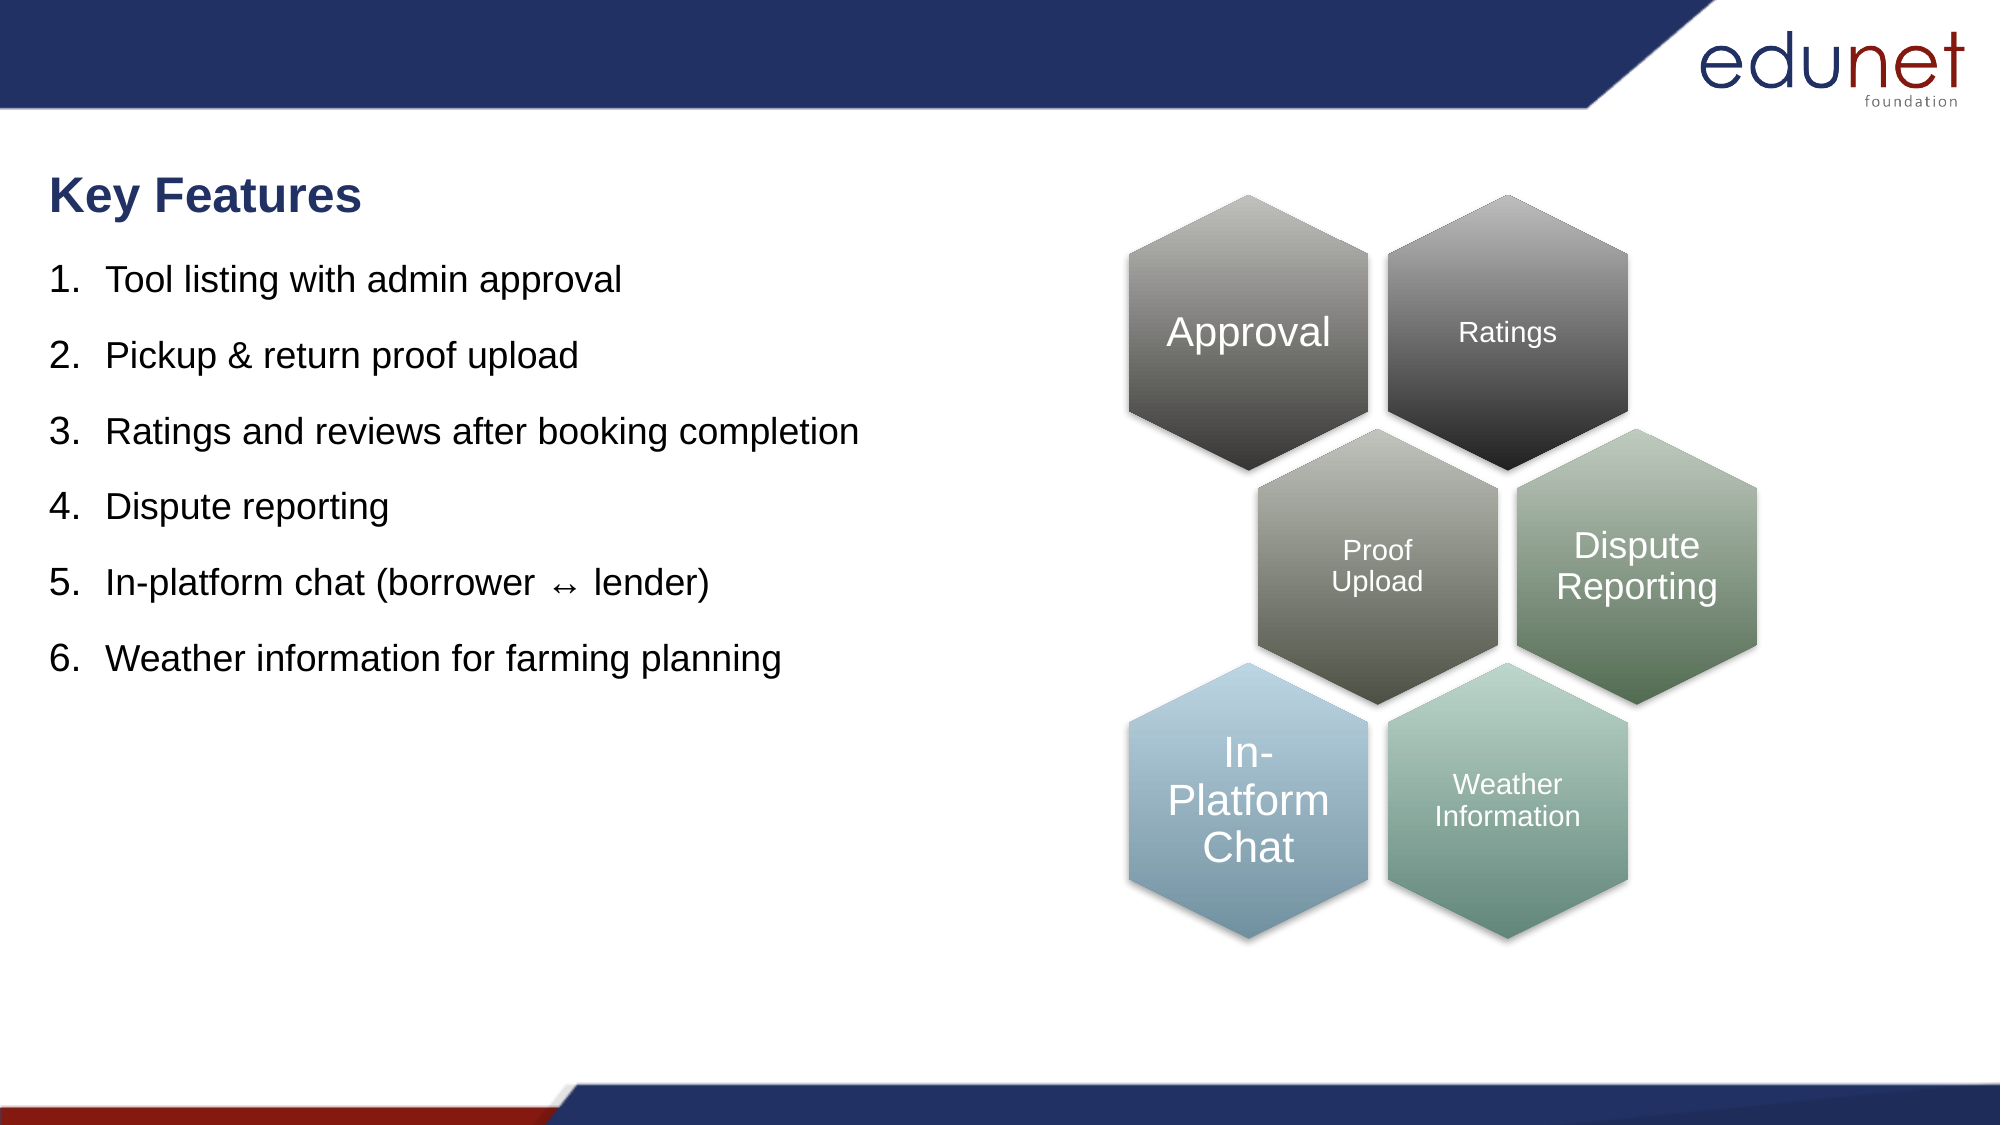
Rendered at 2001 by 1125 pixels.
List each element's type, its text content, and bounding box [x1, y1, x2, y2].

title Key Features [28, 142, 671, 212]
picture [0, 1070, 2000, 1125]
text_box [949, 141, 1944, 992]
picture [0, 0, 1977, 117]
text_box Tool listing with admin approval Pickup & return proof upload Ratings and reviews after booking completion Dispute reporting In-platform chat (borrower ↔ lender) Weather information for farming planning [28, 212, 1489, 1042]
